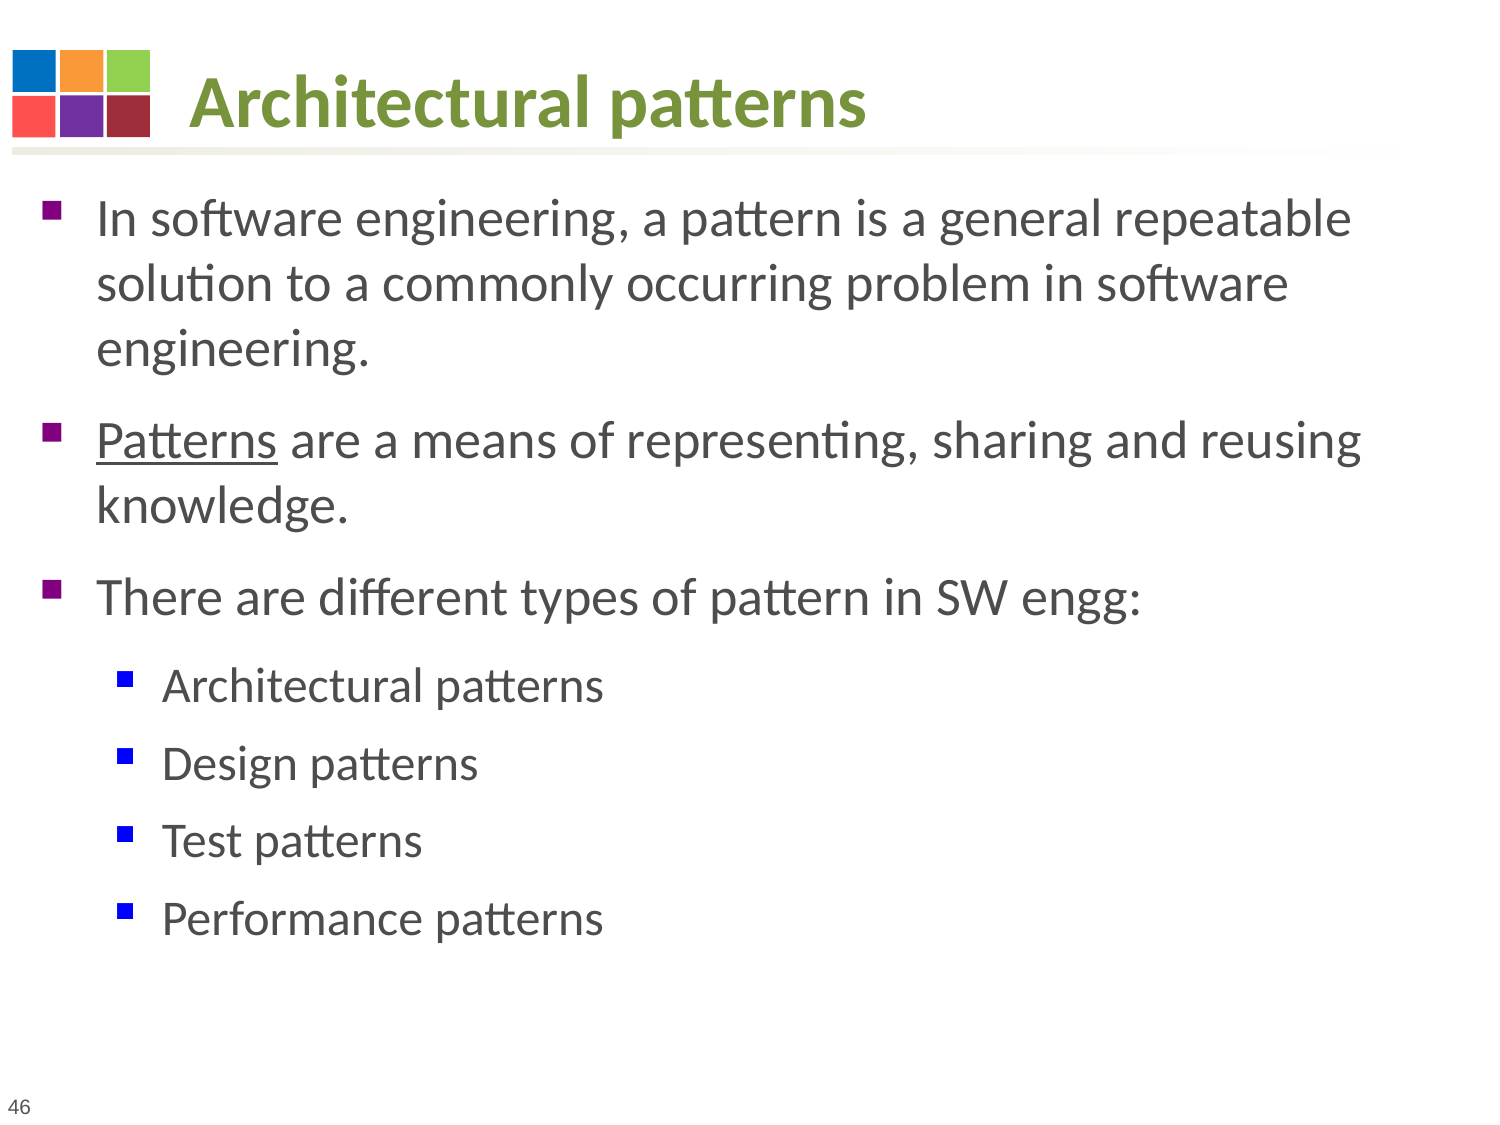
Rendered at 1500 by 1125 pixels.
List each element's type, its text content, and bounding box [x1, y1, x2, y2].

list In software engineering, a pattern is a general repeatable solution to a commonly occurring problem in software engineering. Patterns are a means of representing, sharing and reusing knowledge. There are different types of pattern in SW engg: Architectural patterns Design patterns Test patterns Performance patterns [24, 174, 1475, 1088]
title Architectural patterns [174, 47, 1475, 150]
